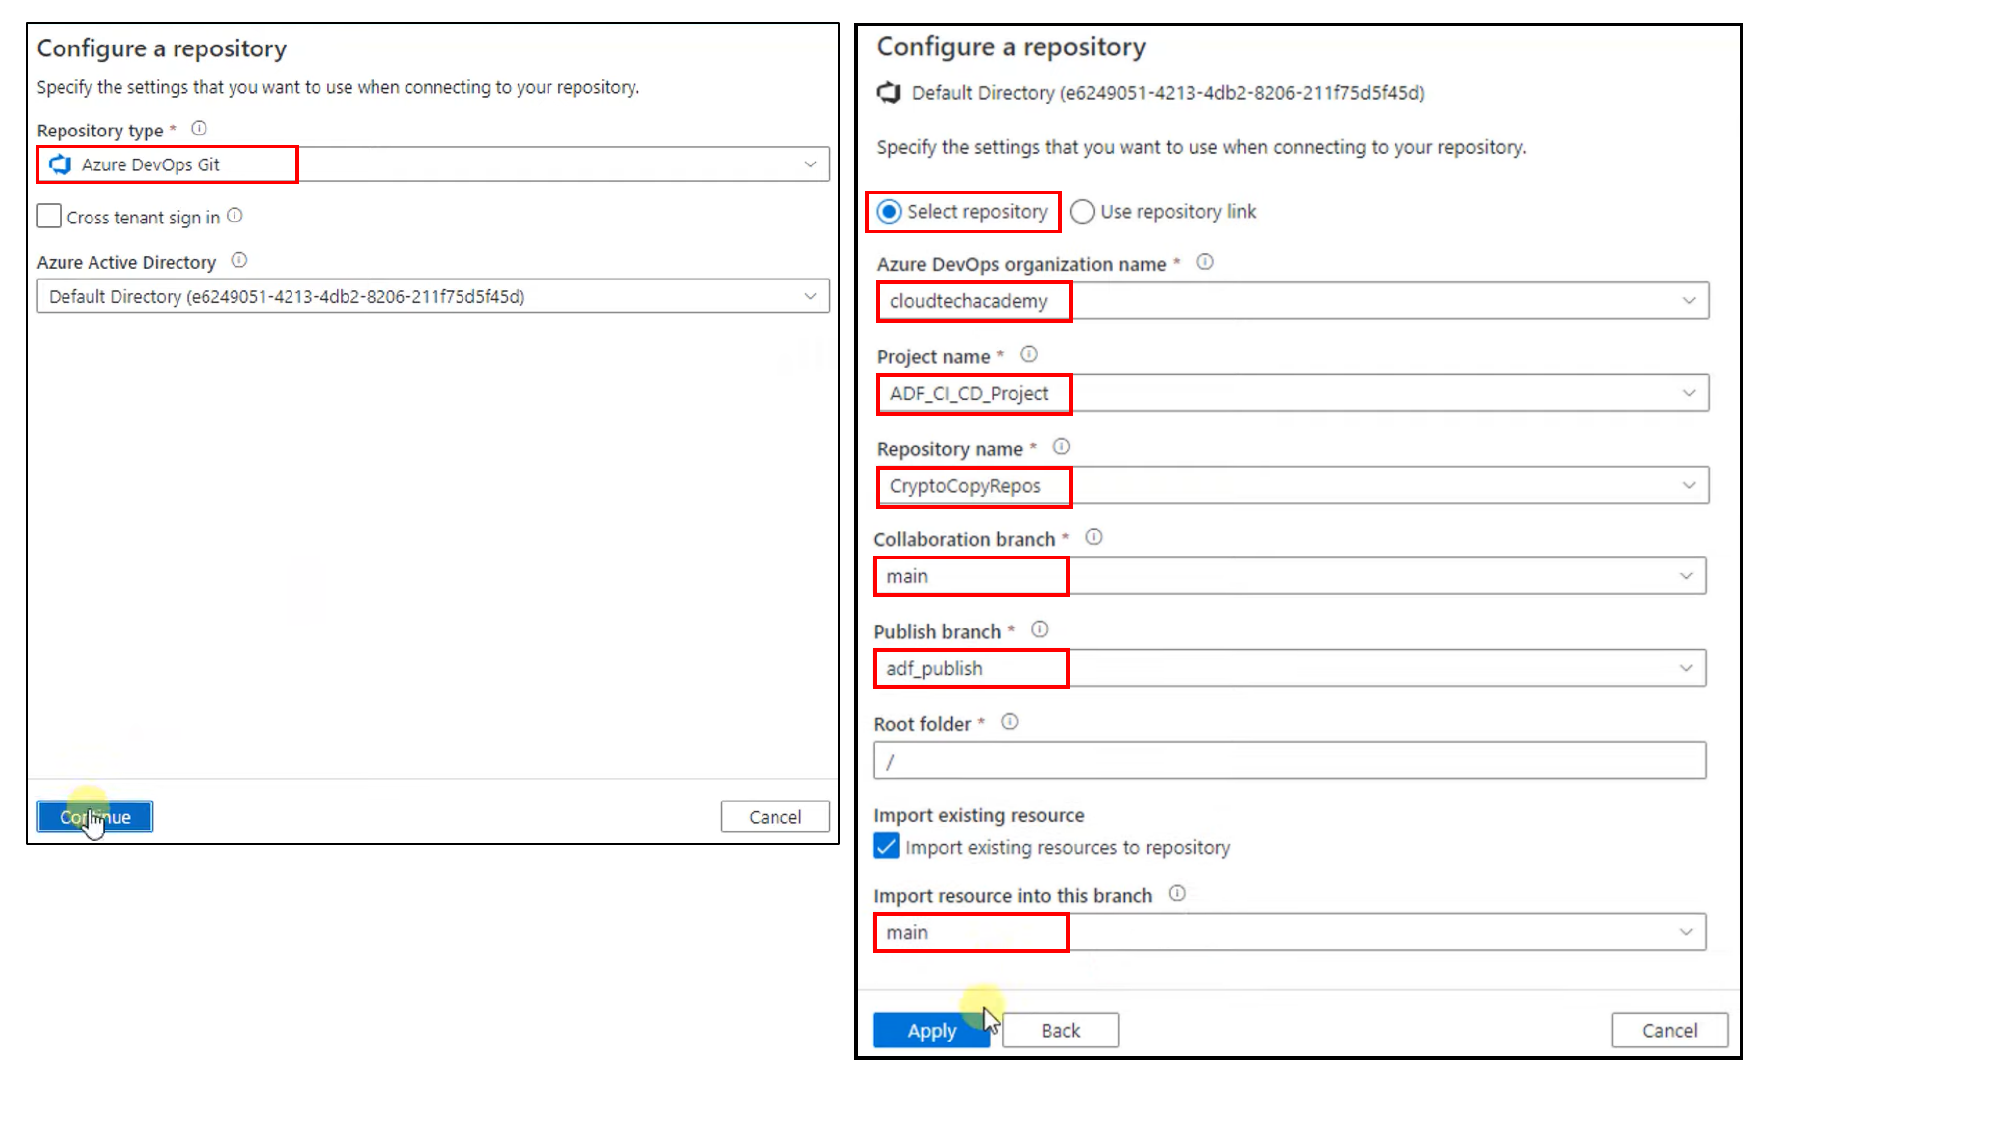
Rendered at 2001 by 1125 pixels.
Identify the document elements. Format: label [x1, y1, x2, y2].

picture [855, 515, 1742, 1059]
picture [27, 24, 838, 843]
picture [855, 24, 1742, 512]
